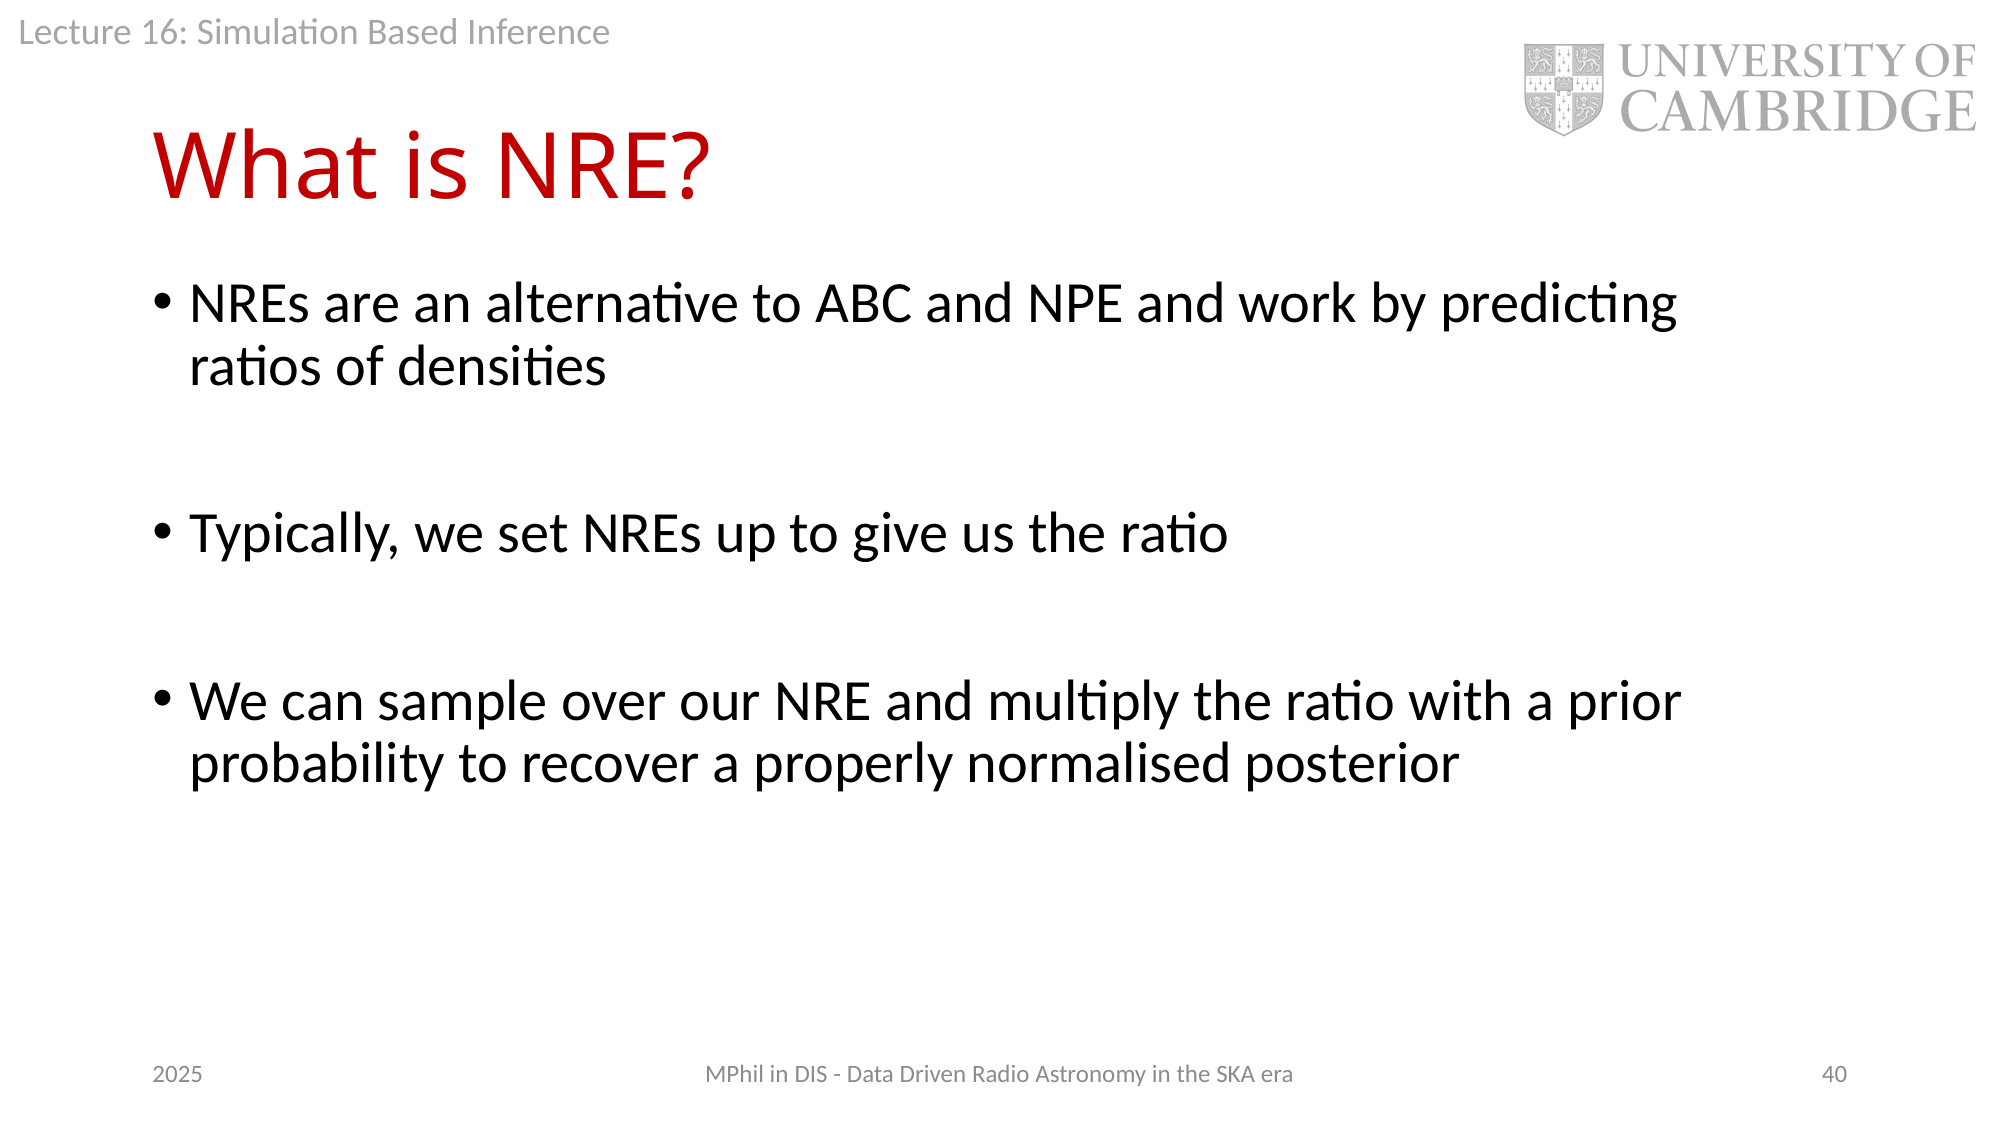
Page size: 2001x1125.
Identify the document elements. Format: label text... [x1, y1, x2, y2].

title What is NRE? [137, 59, 1863, 278]
footer MPhil in DIS - Data Driven Radio Astronomy in the SKA era [662, 1042, 1338, 1103]
slide_number 2025 [137, 1042, 588, 1103]
slide_number 40 [1412, 1042, 1863, 1103]
